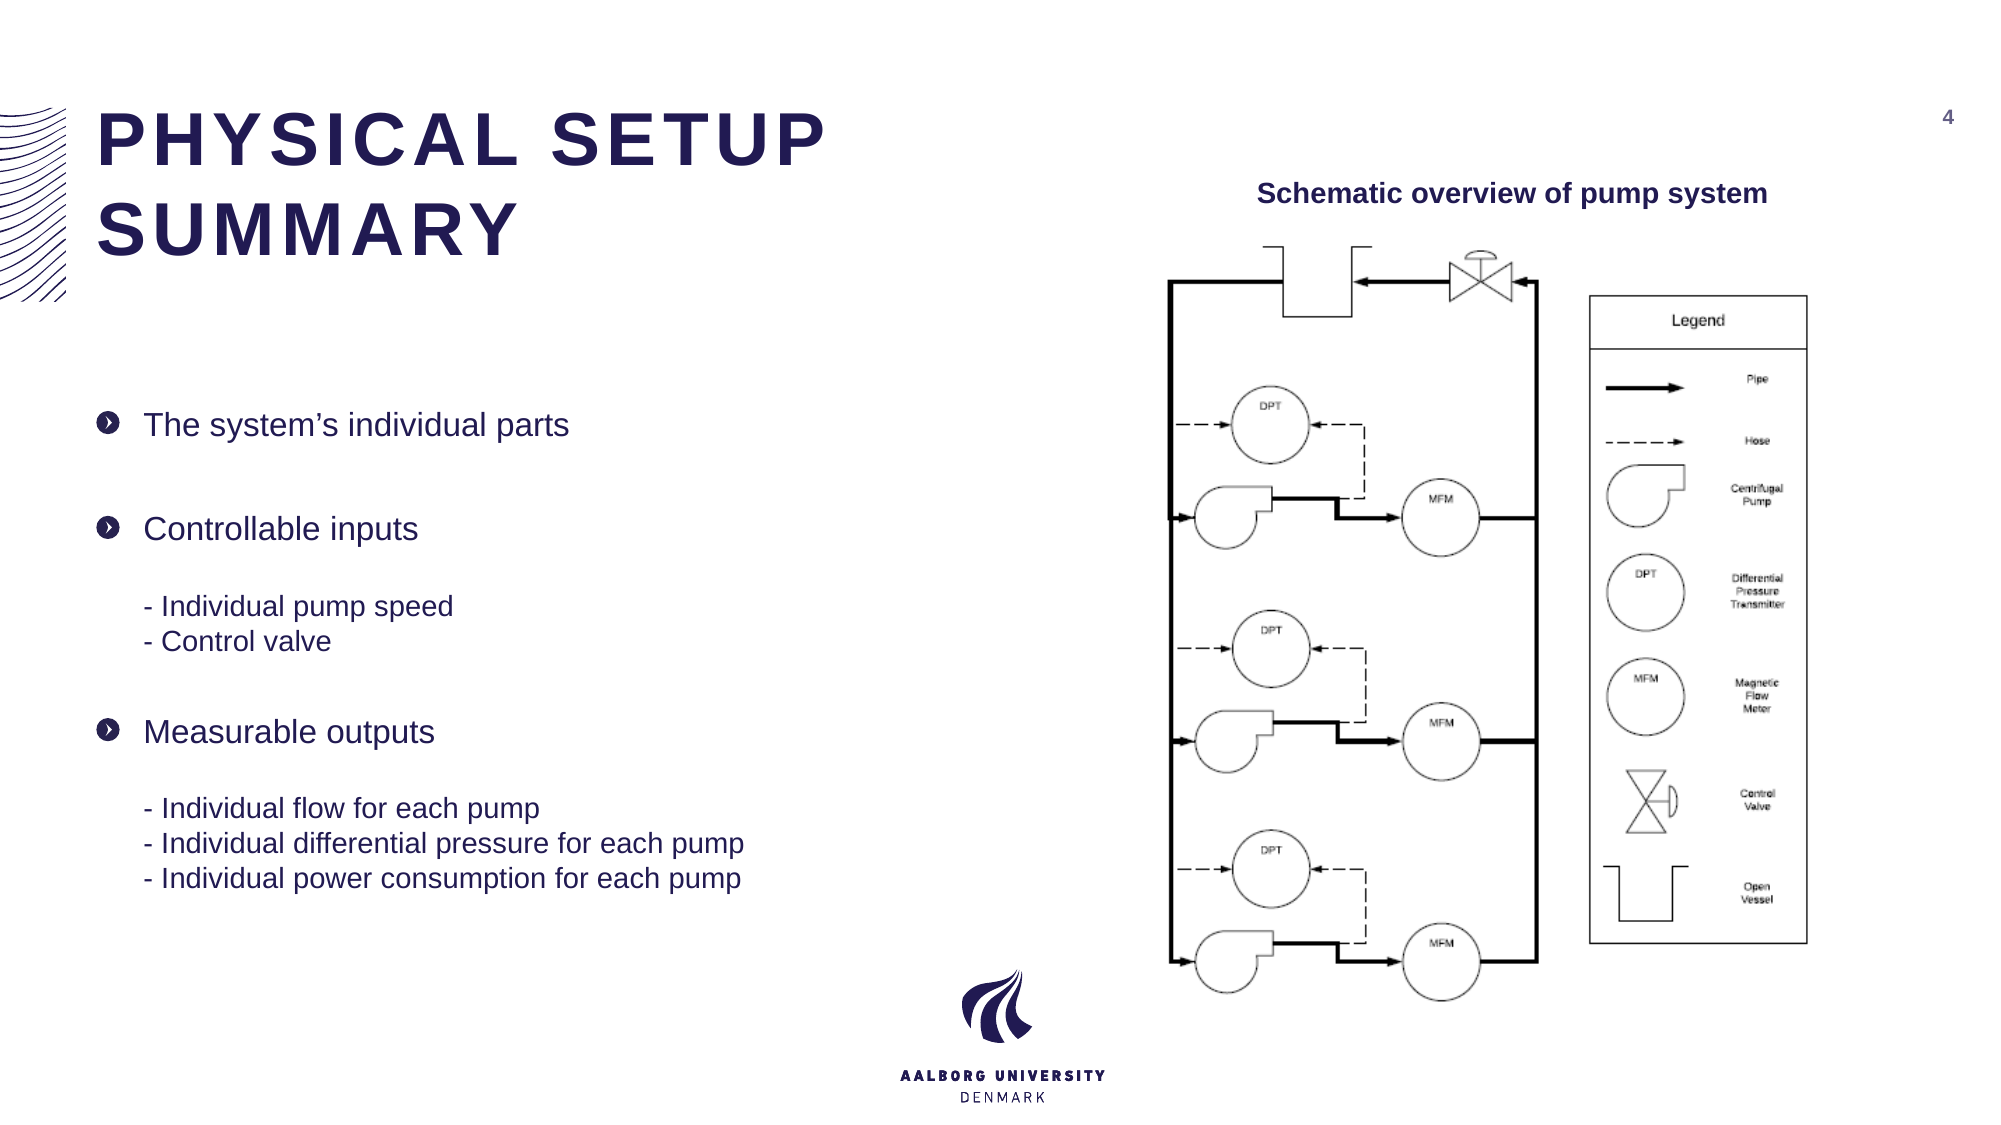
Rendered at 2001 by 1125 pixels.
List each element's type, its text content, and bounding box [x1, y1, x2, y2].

title PHYSICAL SETUP SUMMARY [96, 58, 937, 325]
slide_number 4 [1860, 97, 1954, 135]
list The system’s individual parts Controllable inputs - Individual pump speed - Control valve Measurable outputs - Individual flow for each pump - Individual differential pressure for each pump - Individual power consumption for each pump [96, 395, 867, 1029]
picture [1109, 217, 1861, 1010]
text_box Schematic overview of pump system [1242, 166, 1784, 217]
